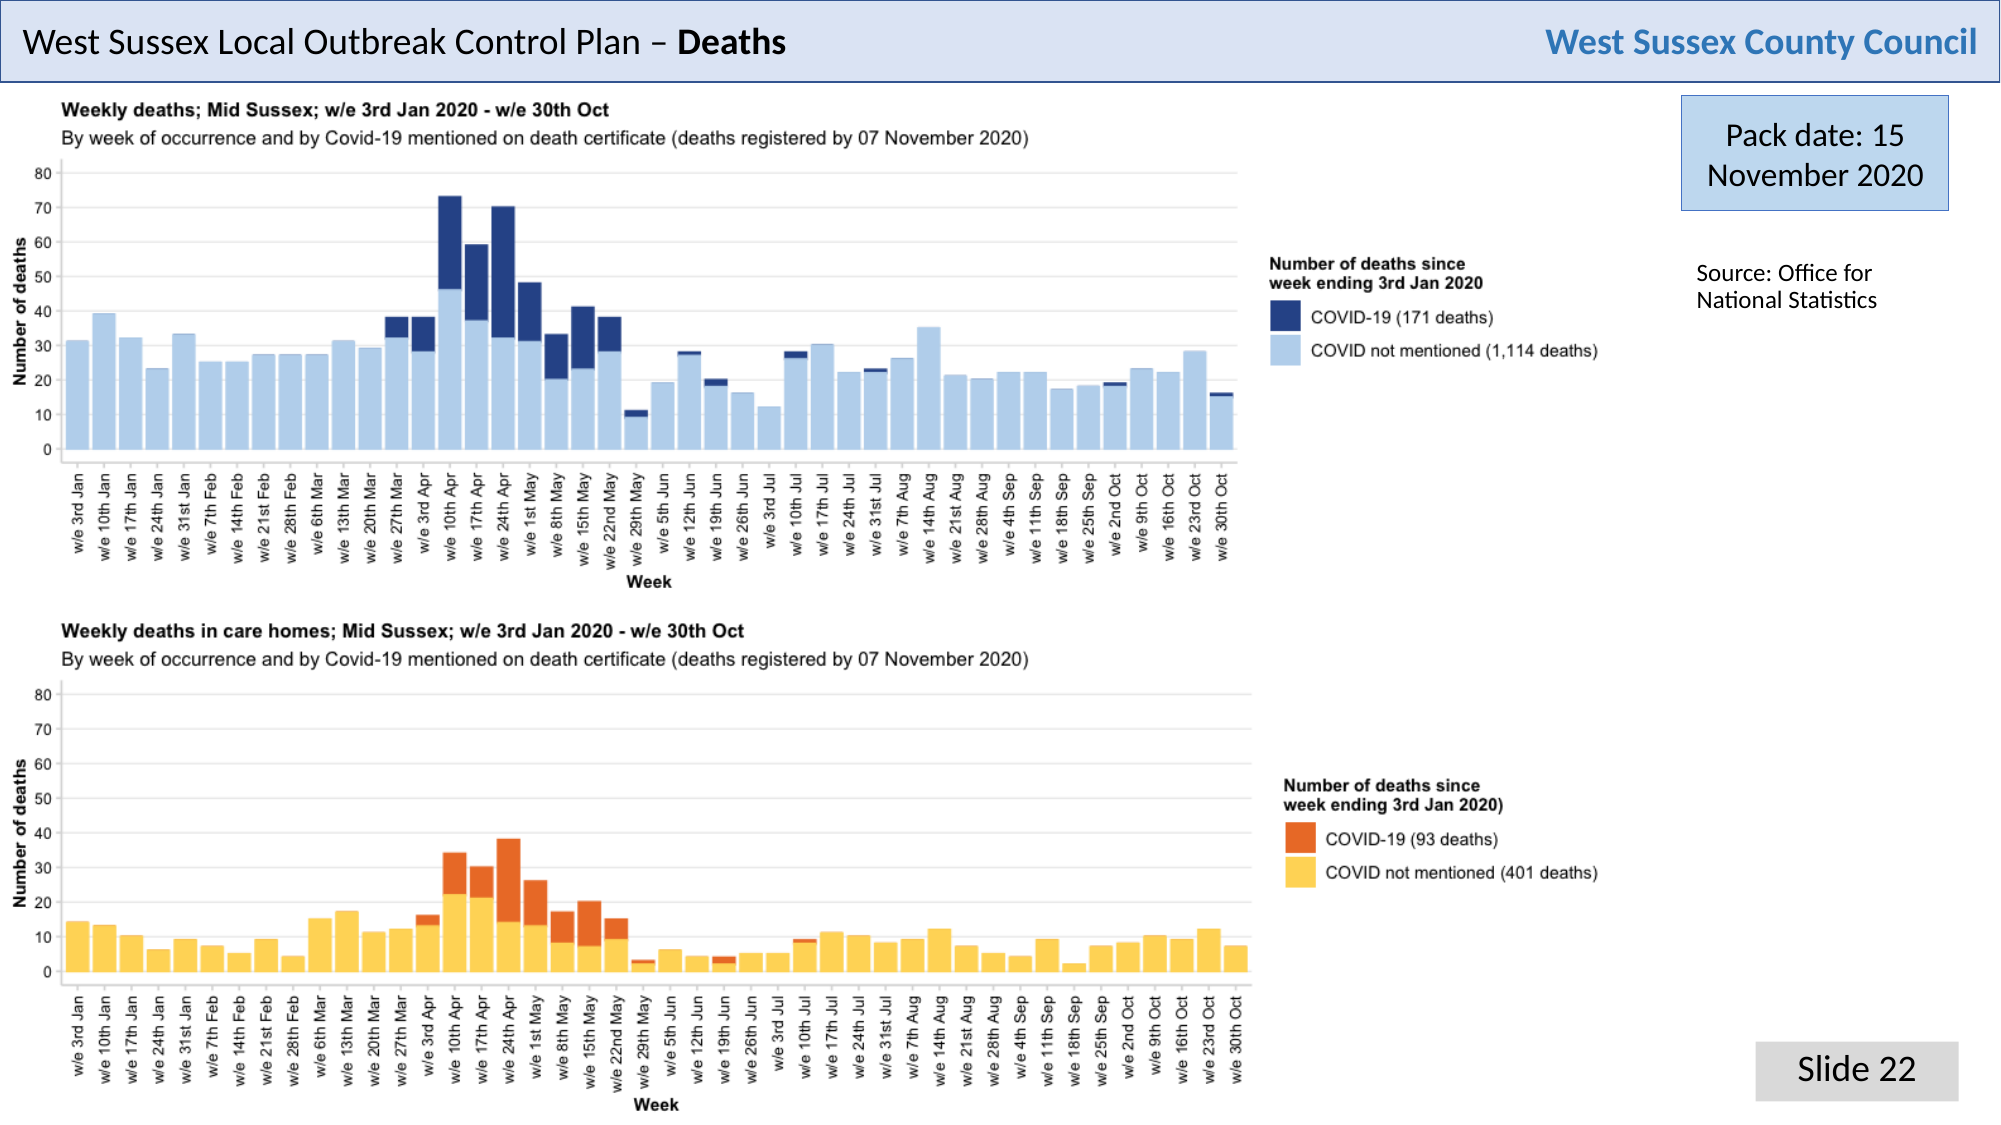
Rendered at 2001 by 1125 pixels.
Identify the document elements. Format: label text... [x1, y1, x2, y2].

picture [3, 91, 1619, 602]
picture [3, 612, 1619, 1125]
list Source: Office for National Statistics [1681, 252, 1959, 289]
list Slide 22 [1755, 1041, 1959, 1102]
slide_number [1681, 95, 1949, 211]
